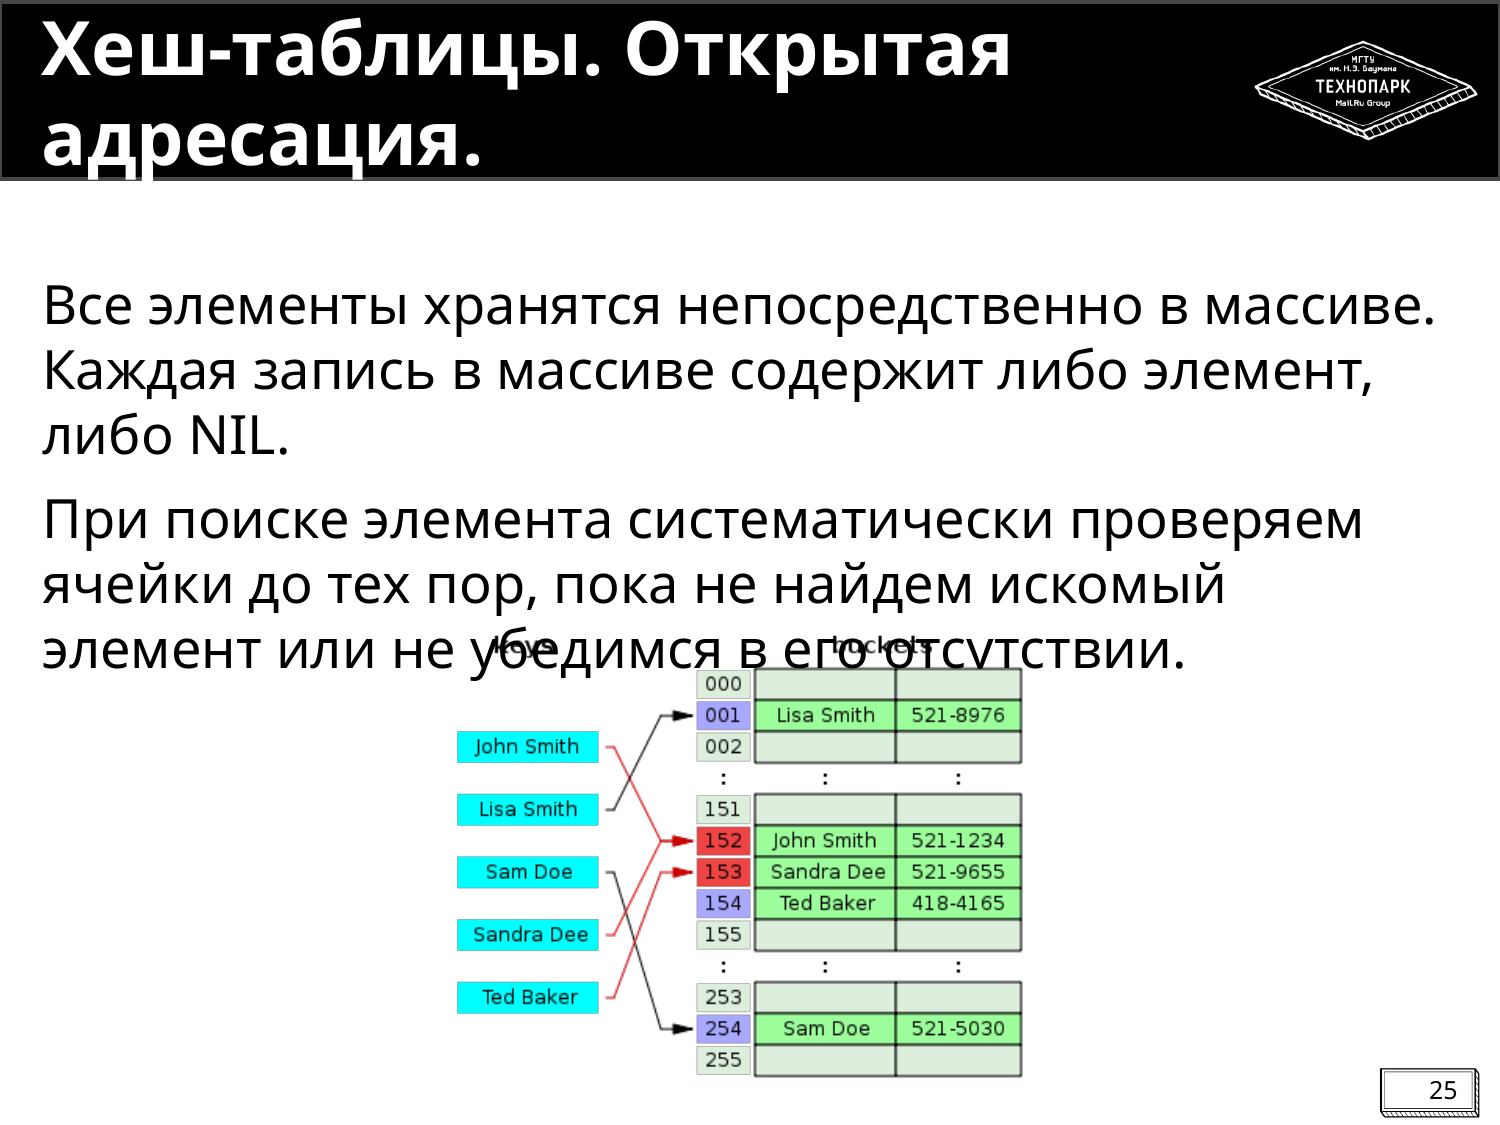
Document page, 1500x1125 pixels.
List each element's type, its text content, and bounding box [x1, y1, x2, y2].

picture [442, 575, 1037, 1092]
title Хеш-таблицы. Открытая адресация. [26, 15, 1250, 166]
list Все элементы хранятся непосредственно в массиве. Каждая запись в массиве содержит либо элемент, либо NIL. При поиске элемента систематически проверяем ячейки до тех пор, пока не найдем искомый элемент или не убедимся в его отсутствии. [27, 262, 1475, 1050]
picture [1366, 1060, 1495, 1125]
slide_number 25 [1130, 1069, 1473, 1114]
picture [1250, 19, 1492, 162]
